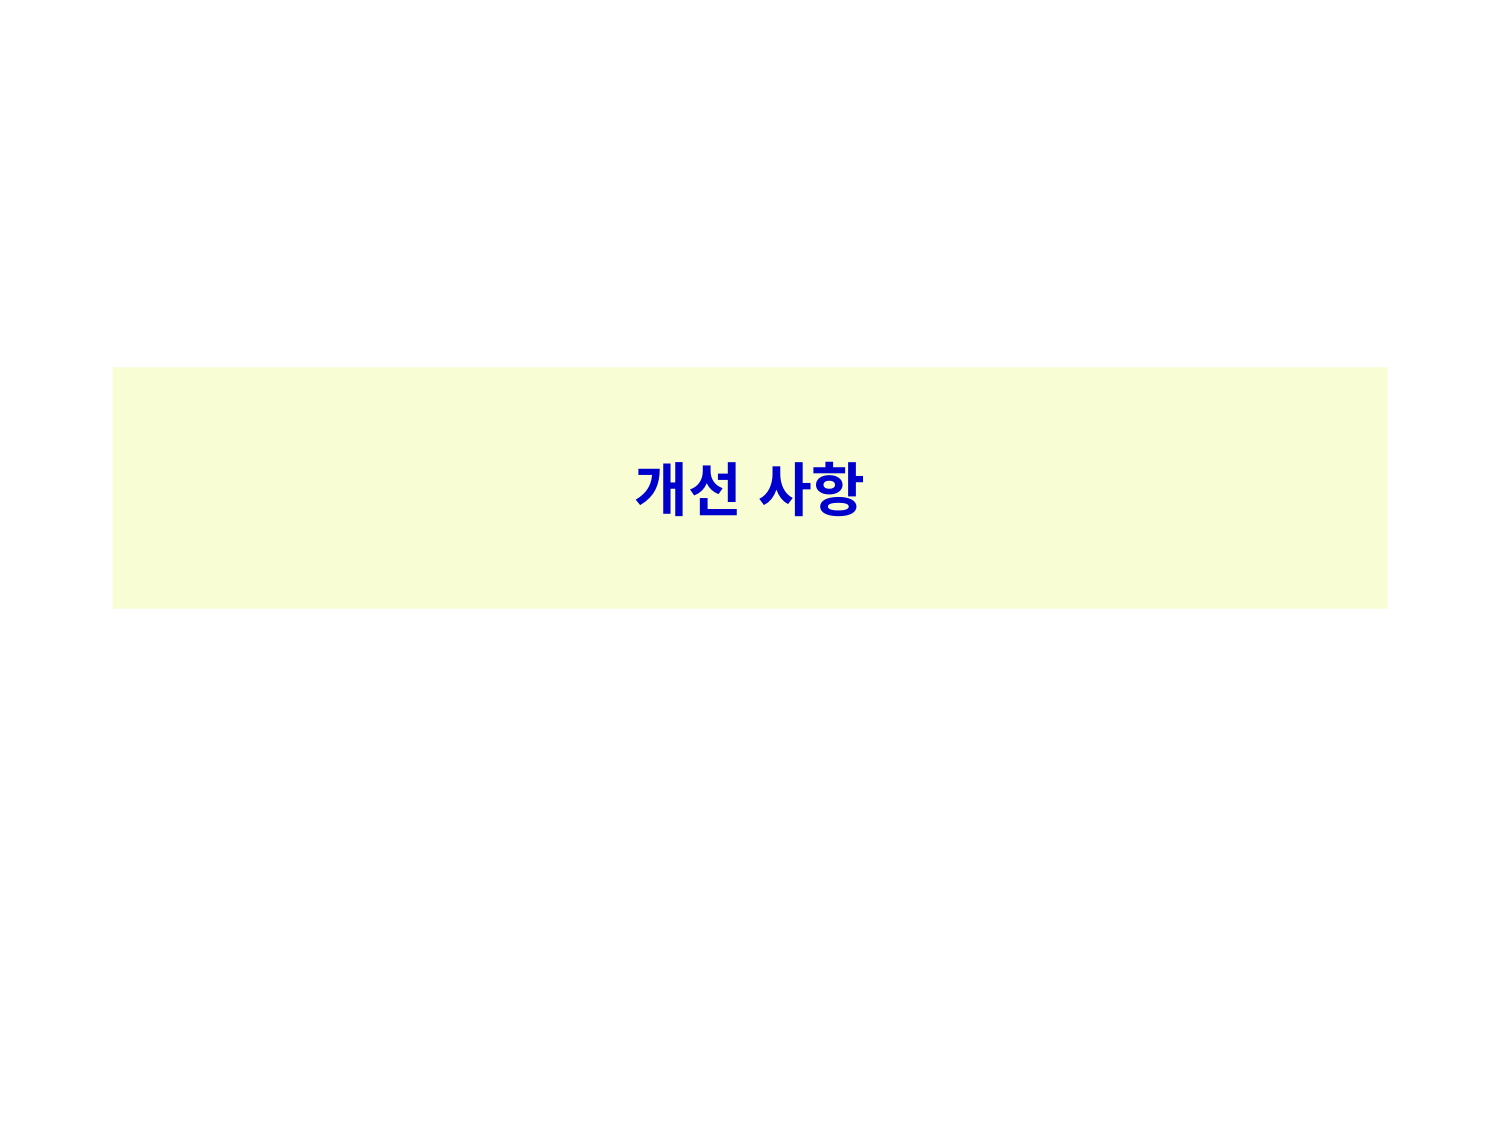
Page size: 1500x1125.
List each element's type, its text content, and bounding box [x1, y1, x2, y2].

title 개선 사항 [112, 367, 1388, 609]
